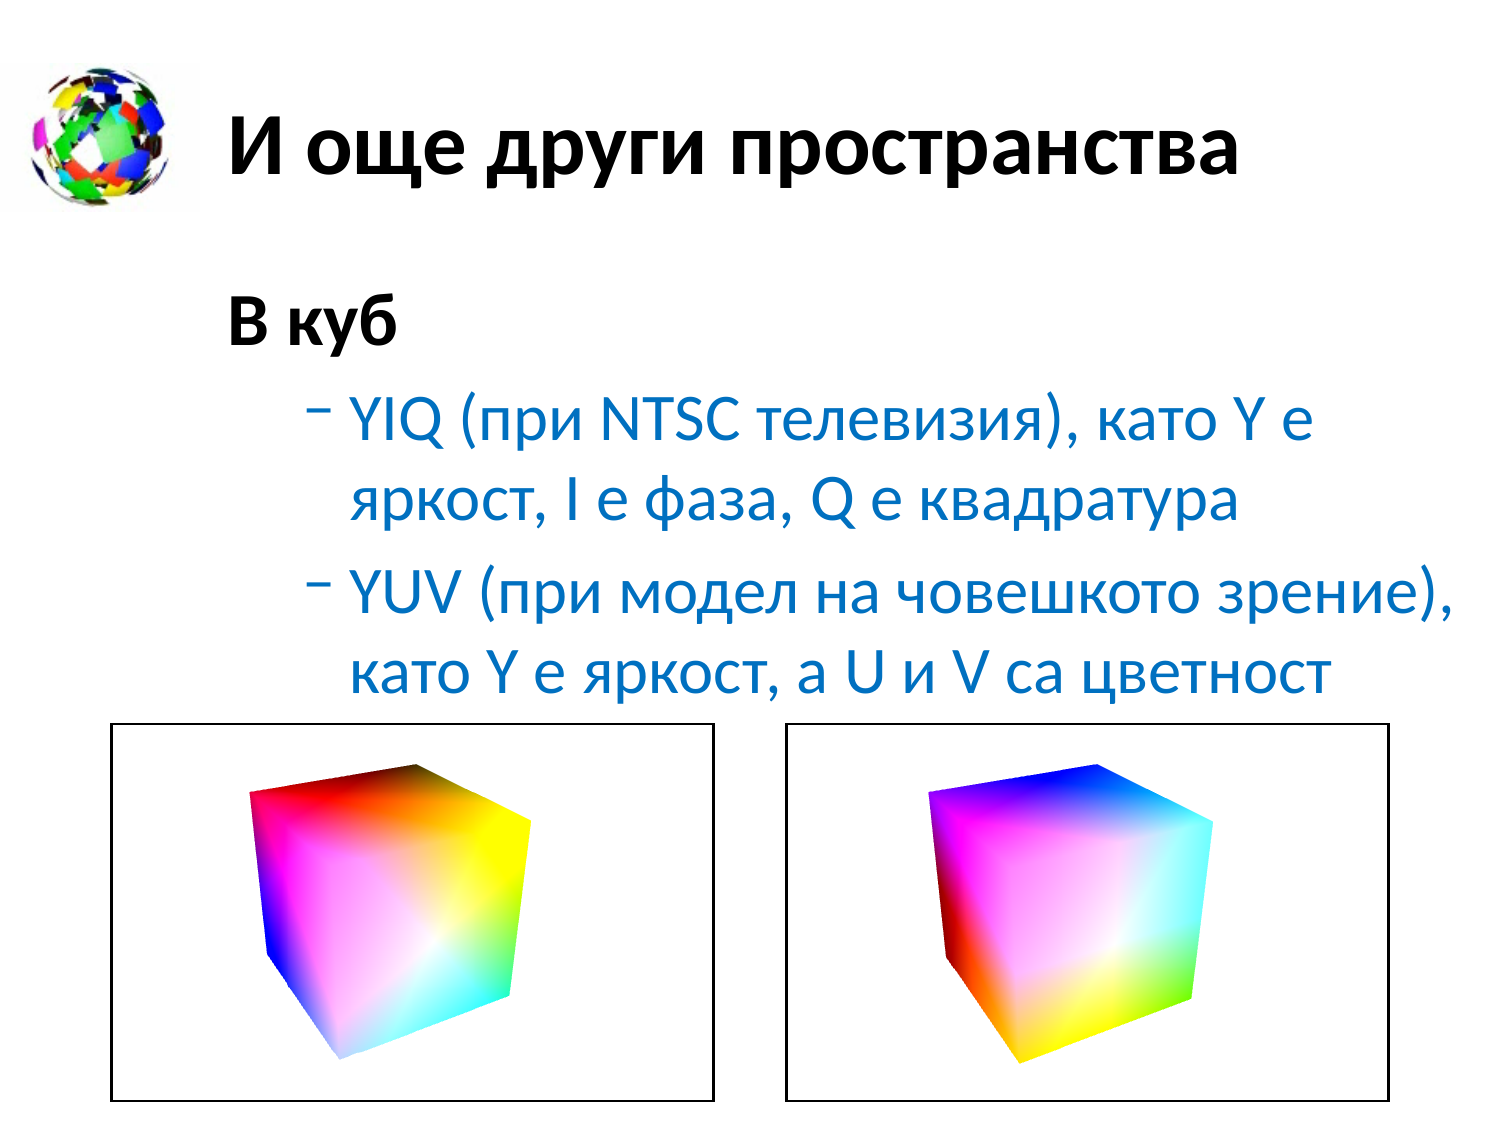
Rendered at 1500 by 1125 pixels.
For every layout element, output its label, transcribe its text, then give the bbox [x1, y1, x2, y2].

list В куб YIQ (при NTSC телевизия), като Y е яркост, I е фаза, Q е квадратура YUV (при модел на човешкото зрение), като Y е яркост, а U и V са цветност [212, 262, 1500, 1100]
picture [112, 724, 713, 1101]
picture [0, 63, 200, 212]
title И още други пространства [212, 45, 1500, 233]
picture [787, 724, 1388, 1101]
